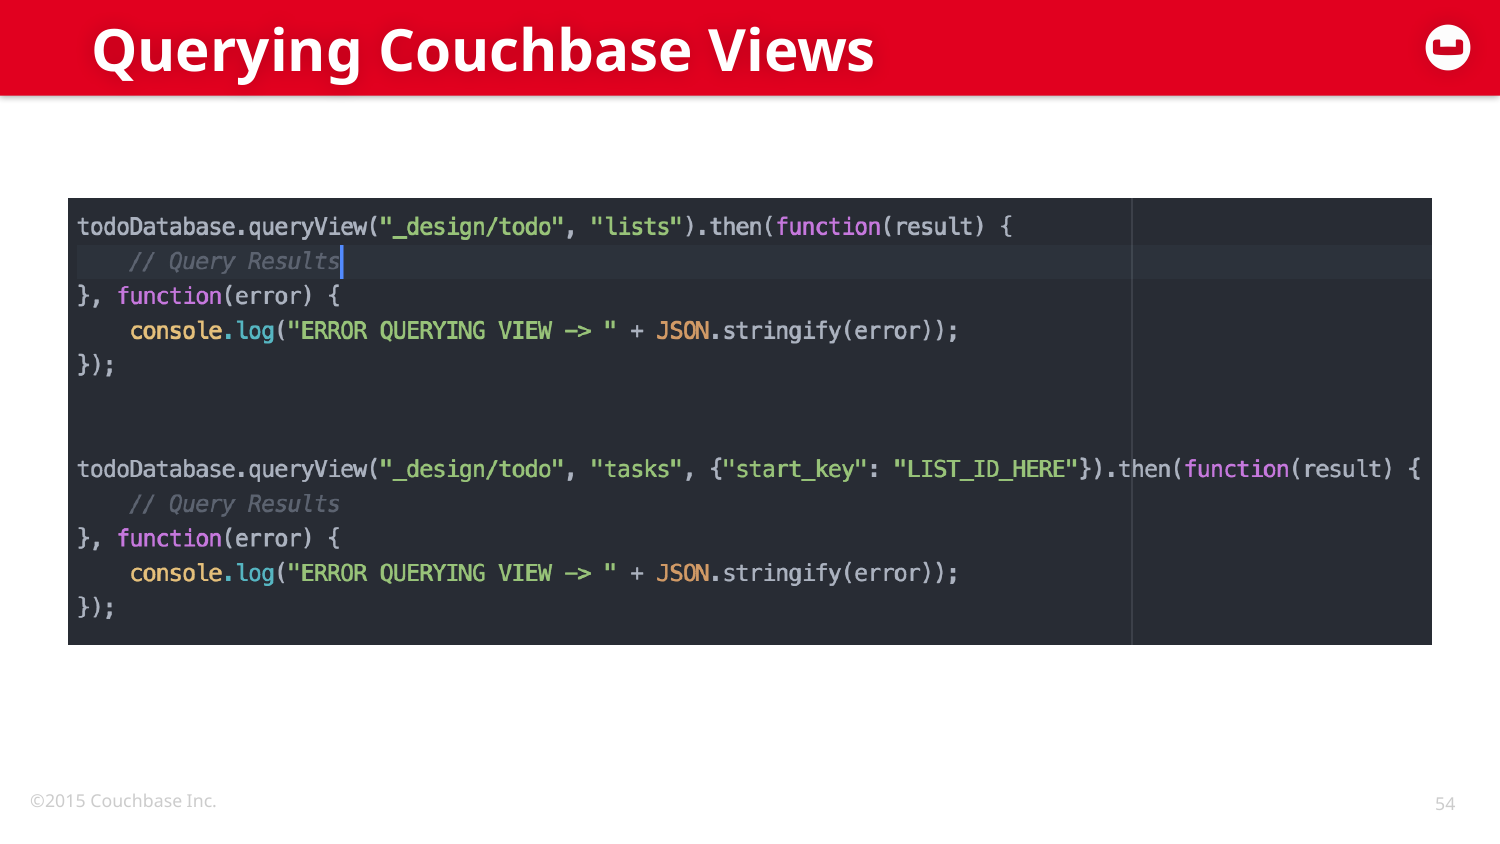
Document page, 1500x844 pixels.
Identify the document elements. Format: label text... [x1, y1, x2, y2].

title Querying Couchbase Views [76, 2, 1389, 91]
picture [1425, 24, 1471, 71]
picture [68, 198, 1432, 646]
